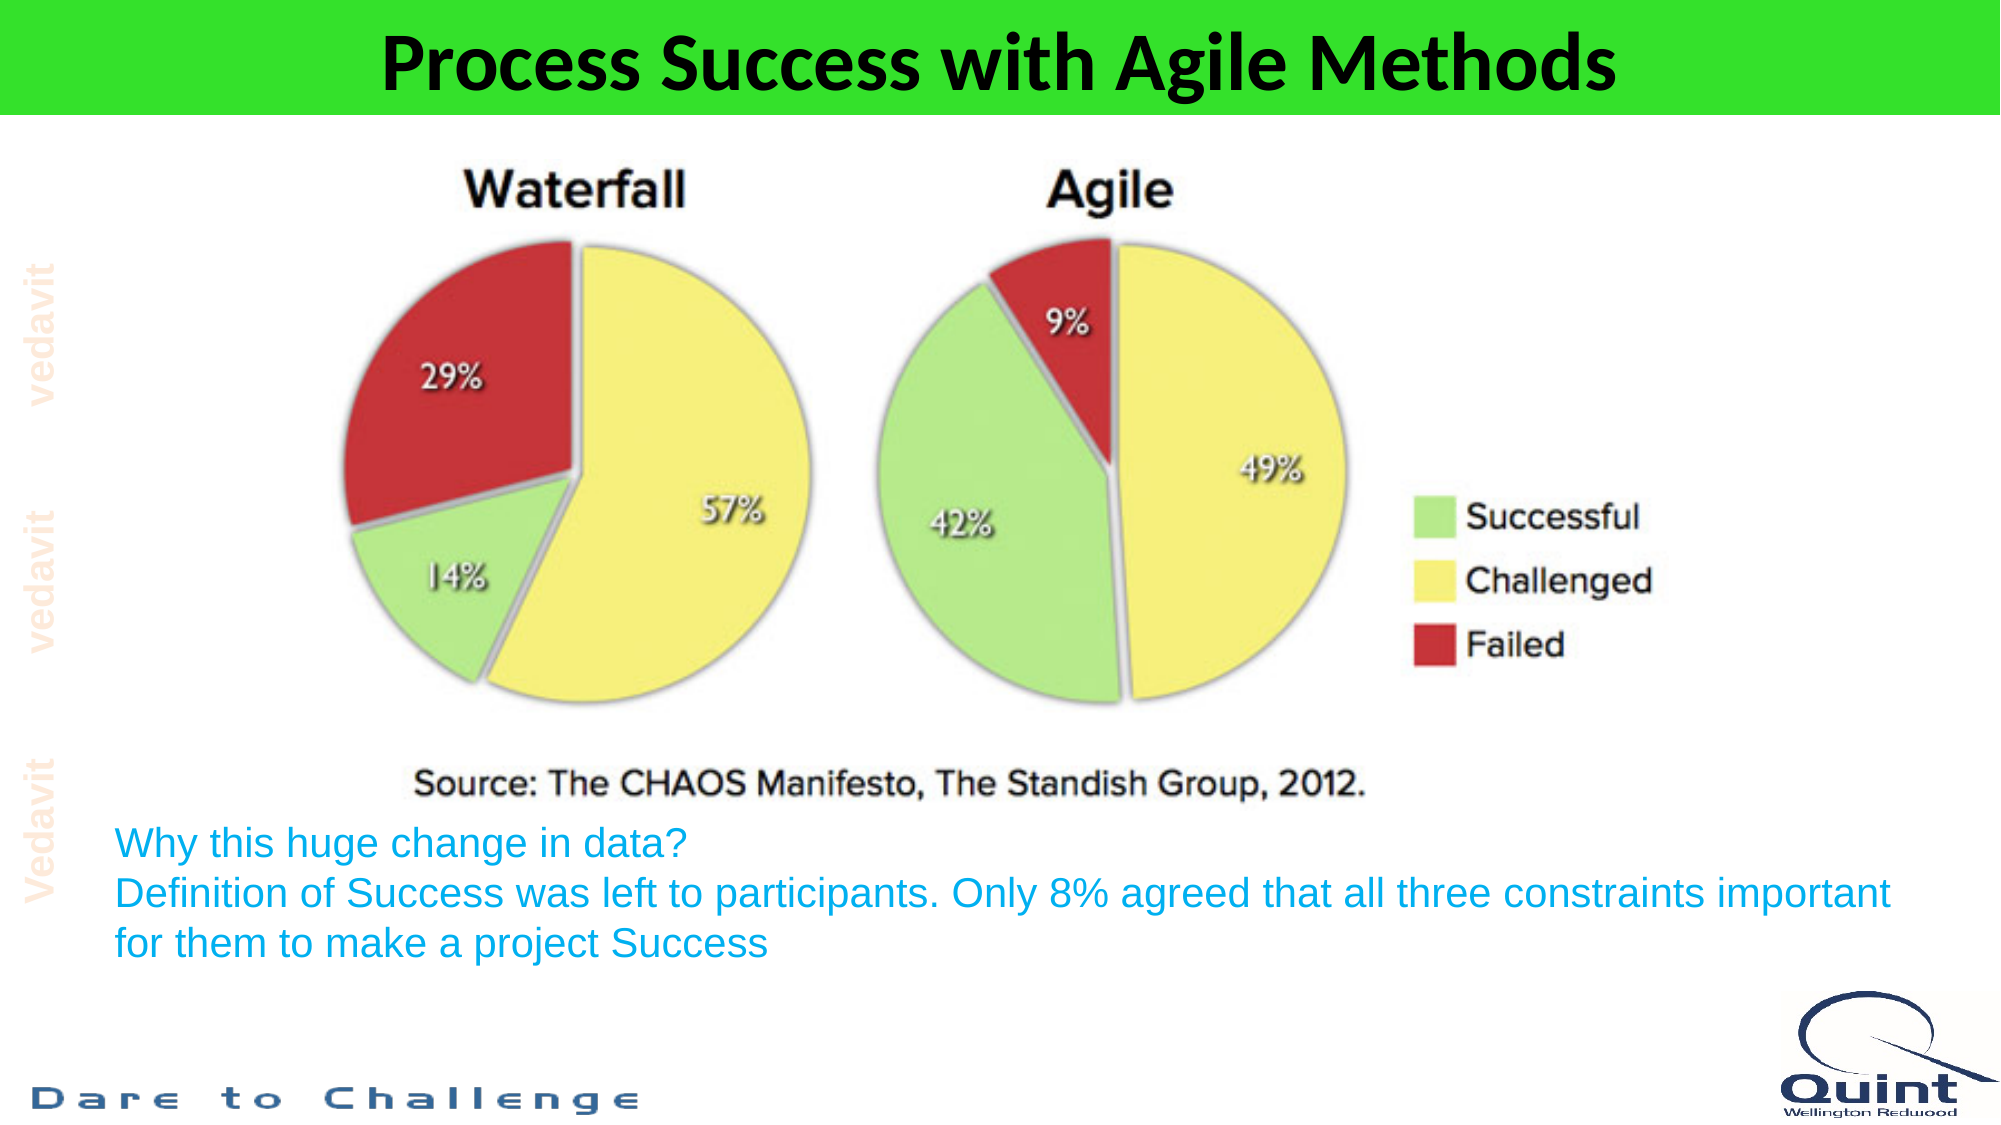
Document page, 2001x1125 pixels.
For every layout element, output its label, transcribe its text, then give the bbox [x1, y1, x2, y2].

title Process Success with Agile Methods [0, 0, 2000, 115]
text_box Why this huge change in data? Definition of Success was left to participants. Only 8% agreed that all three constraints important for them to make a project Success [99, 808, 1913, 974]
picture [0, 1071, 690, 1125]
picture [330, 158, 1669, 811]
picture [1781, 991, 2000, 1118]
